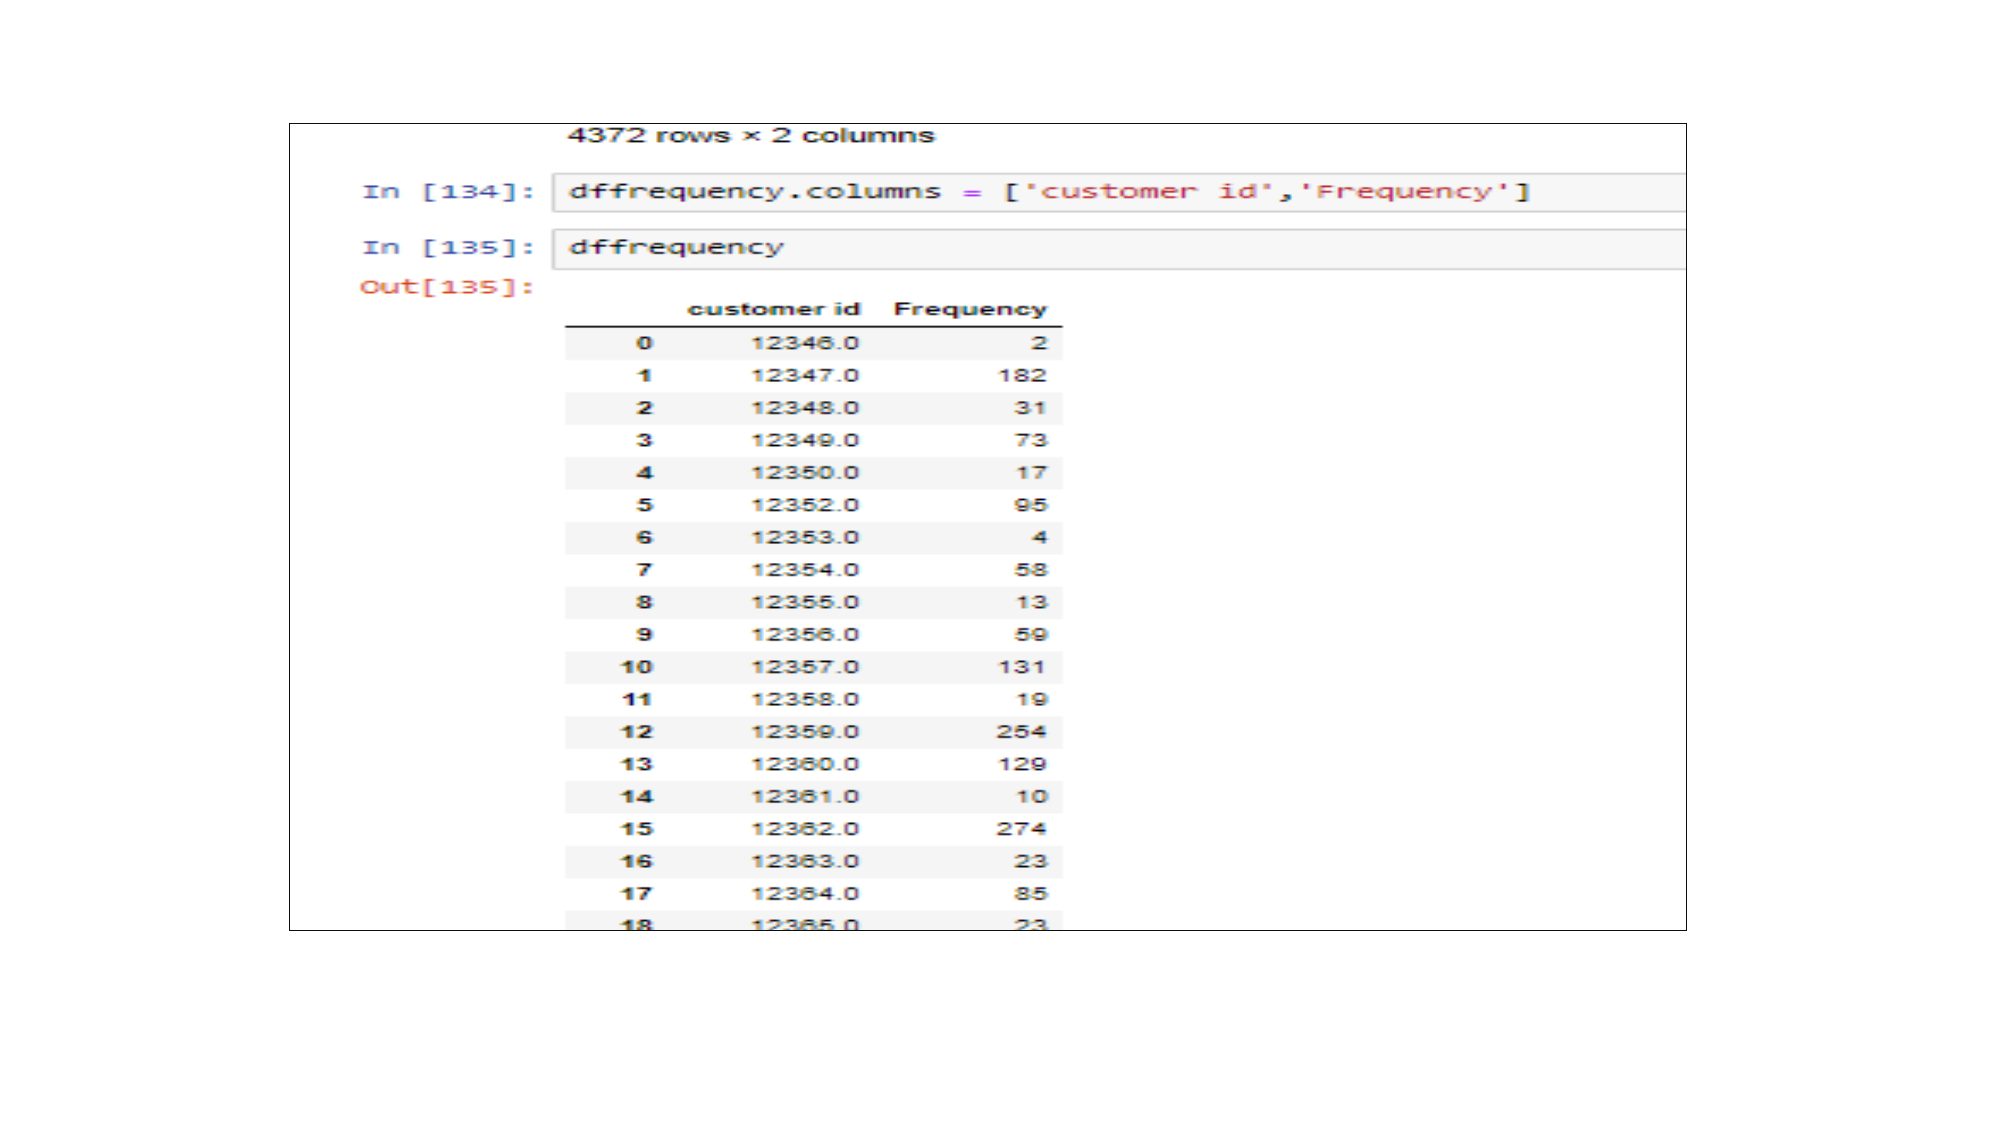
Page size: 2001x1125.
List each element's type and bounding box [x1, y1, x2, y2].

list [289, 123, 1687, 931]
